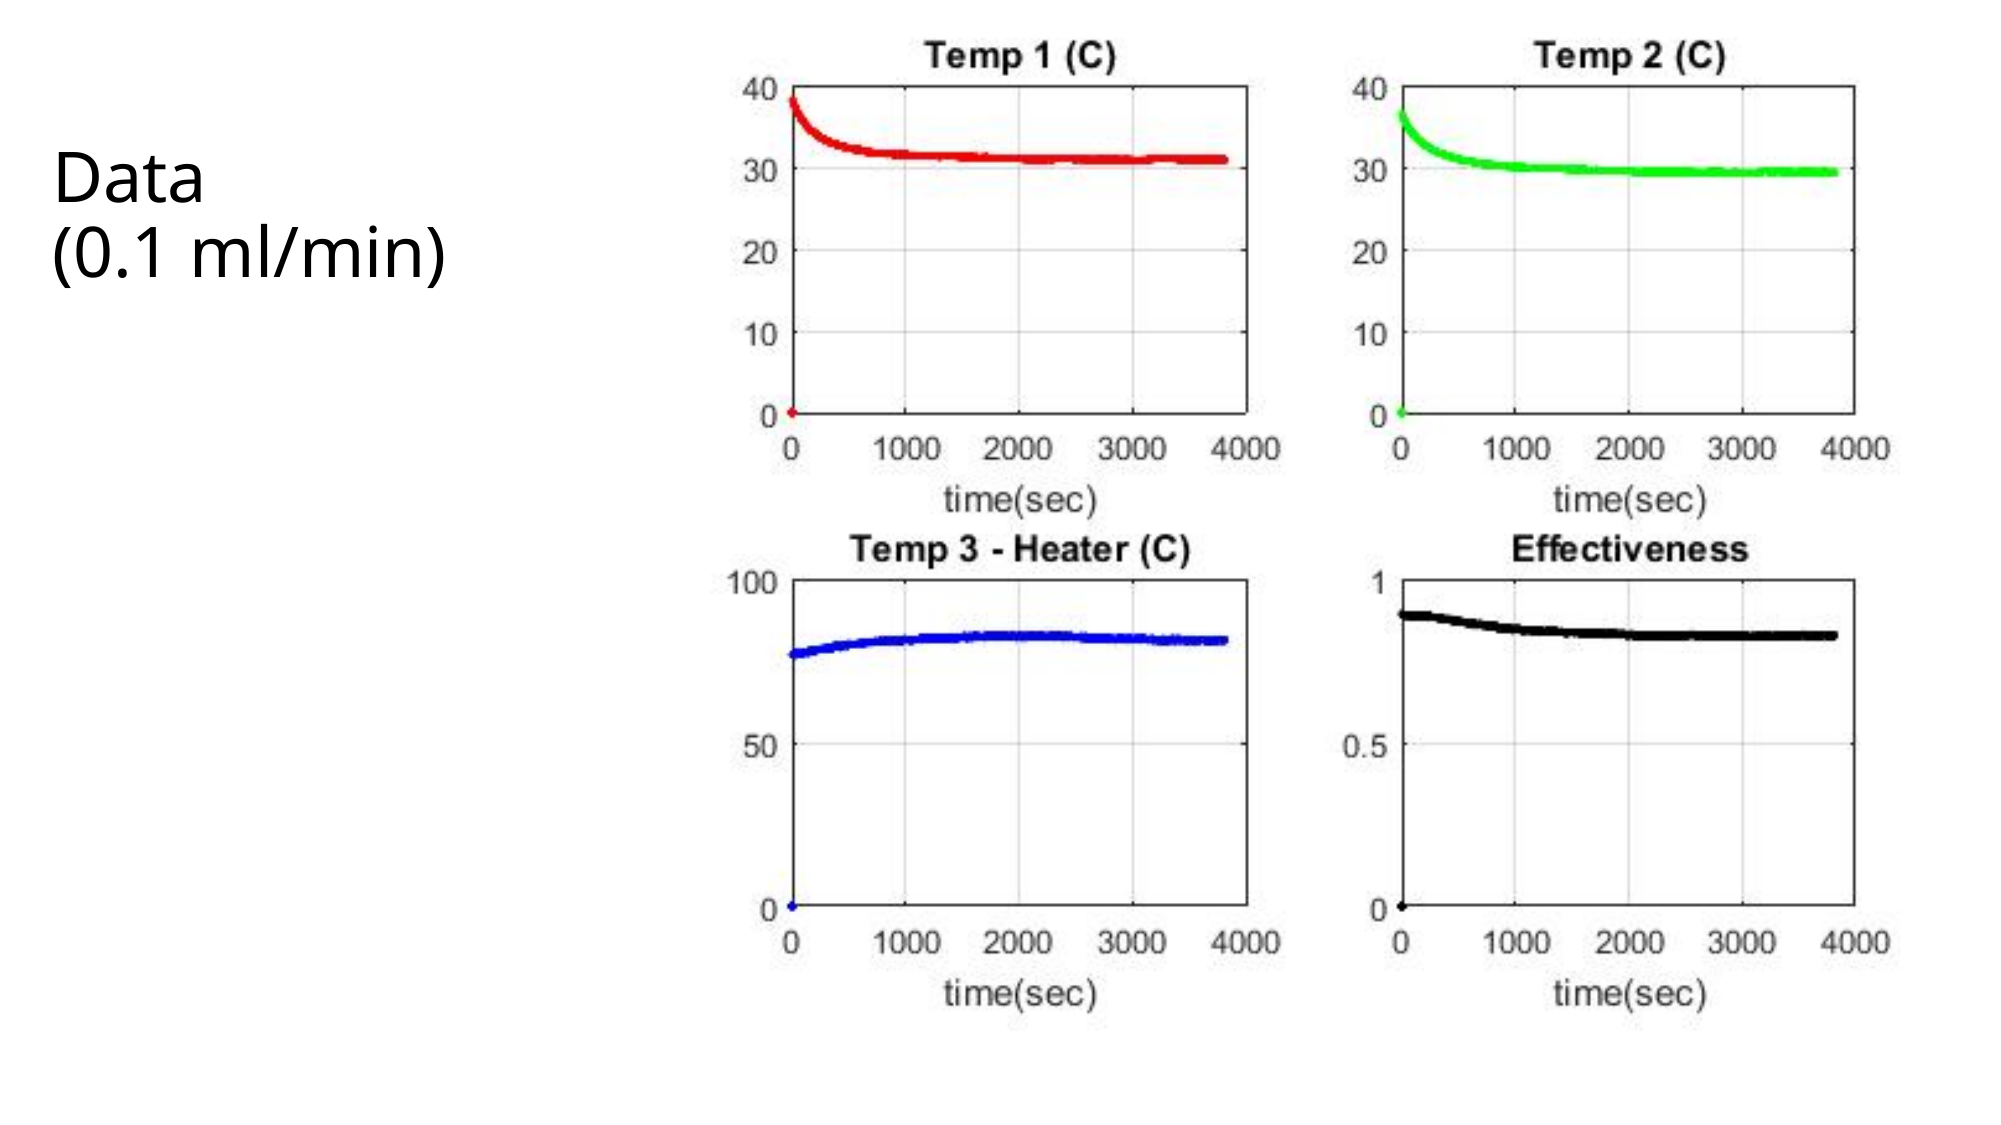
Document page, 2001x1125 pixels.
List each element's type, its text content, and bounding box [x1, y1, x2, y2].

title Data (0.1 ml/min) [37, 133, 612, 301]
picture [612, 0, 2000, 1041]
